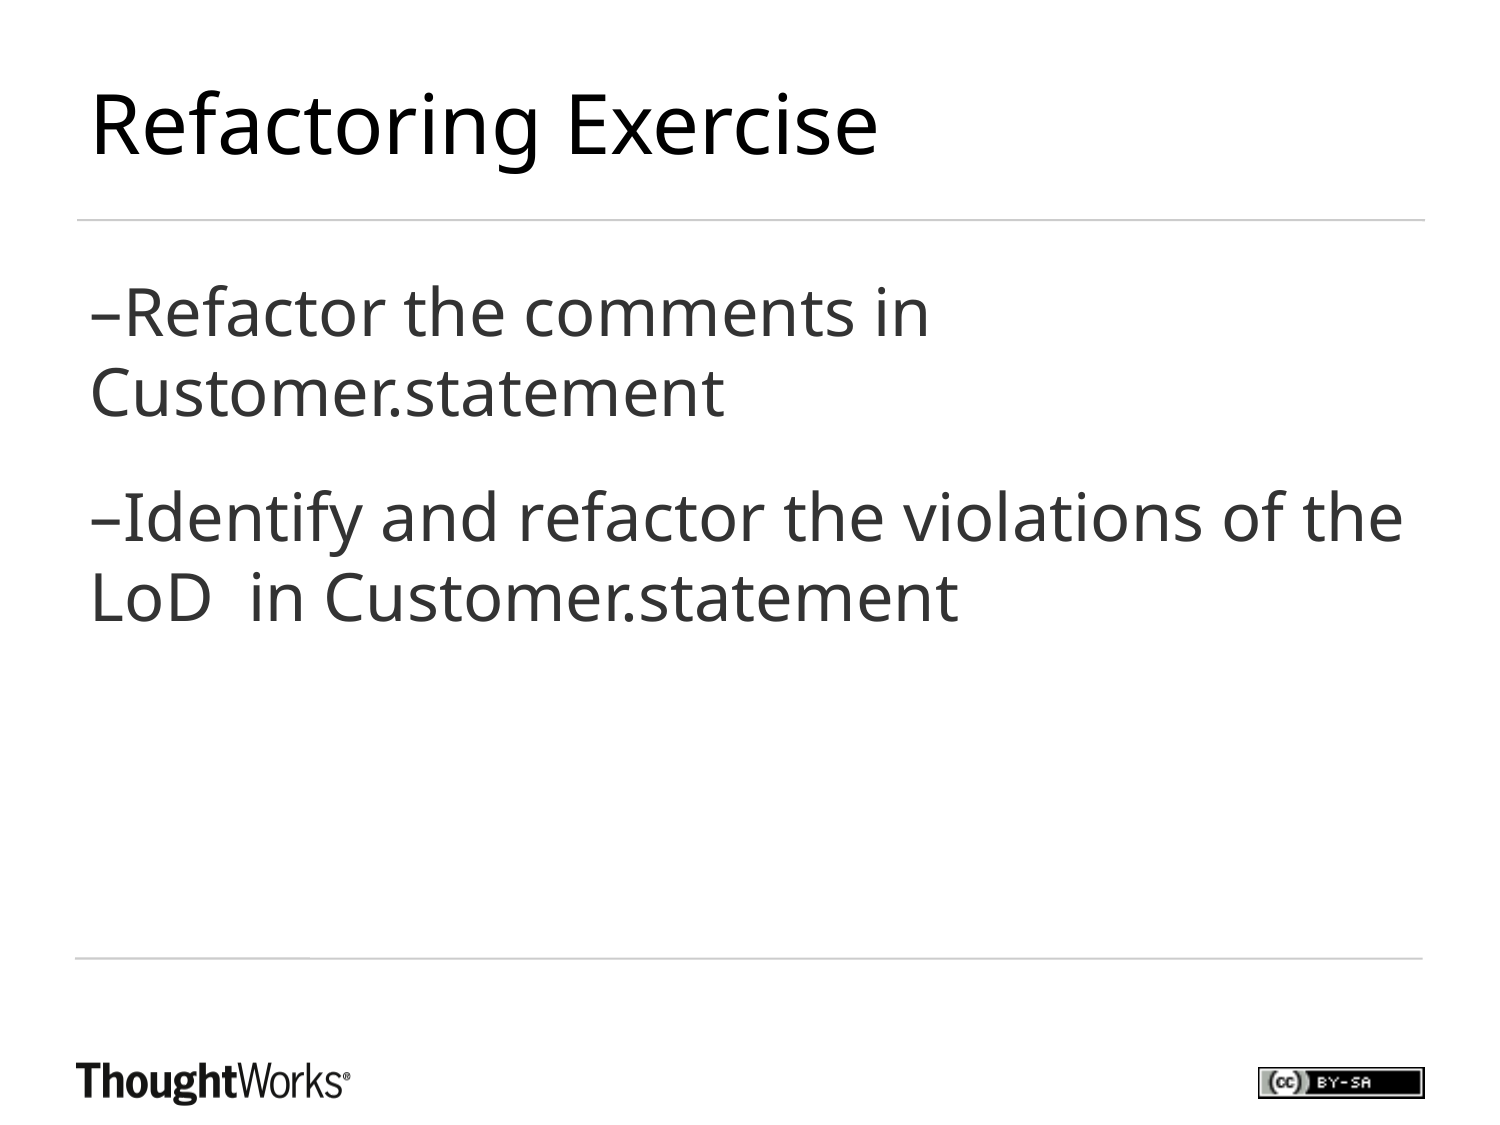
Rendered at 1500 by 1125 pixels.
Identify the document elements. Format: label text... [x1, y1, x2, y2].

picture [75, 1062, 351, 1106]
text_box Refactoring Exercise [75, 45, 1425, 197]
picture [1258, 1067, 1425, 1099]
text_box Refactor the comments in Customer.statement Identify and refactor the violations of the LoD in Customer.statement [75, 262, 1425, 948]
